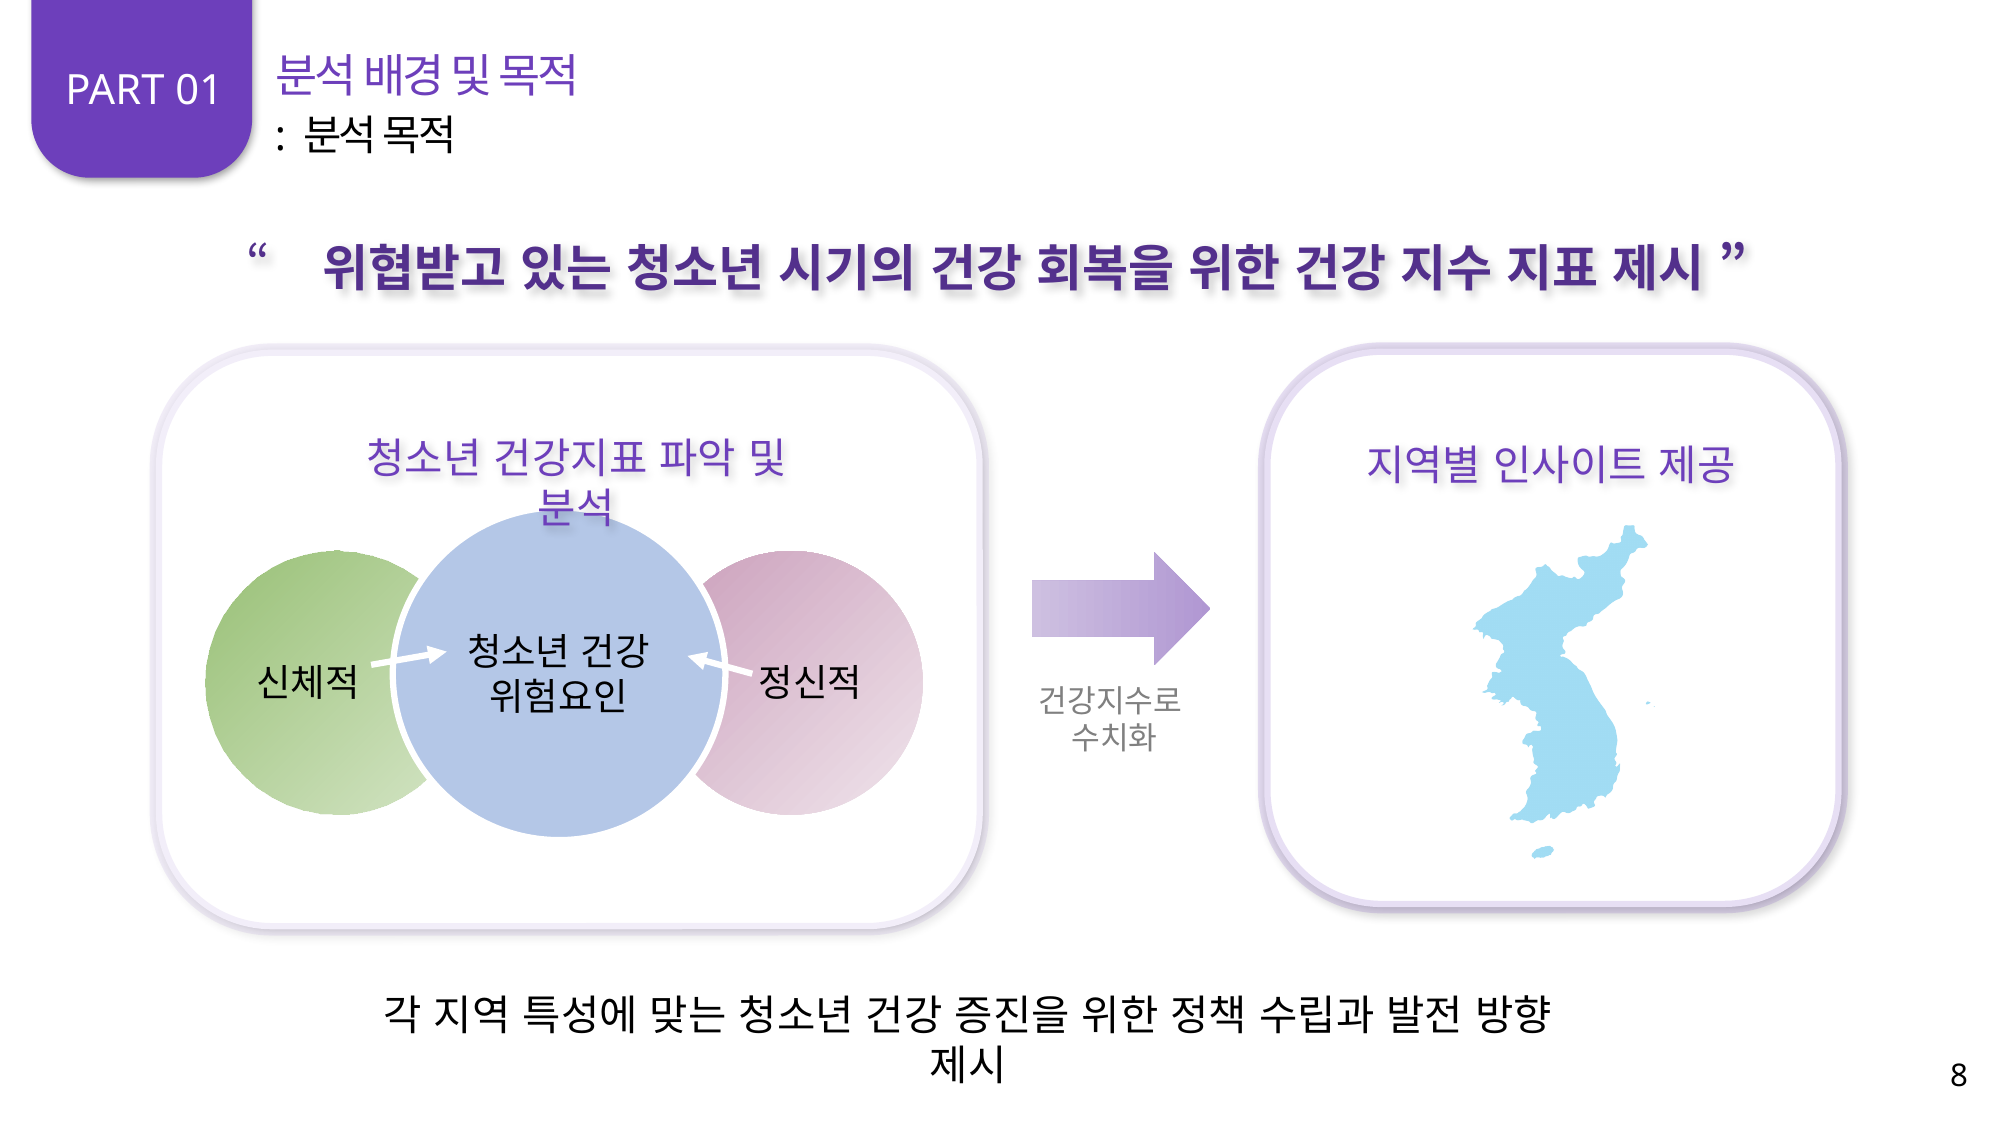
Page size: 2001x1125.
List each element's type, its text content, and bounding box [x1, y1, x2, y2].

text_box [205, 424, 923, 841]
text_box : 분석 목적 [259, 101, 472, 166]
text_box “ 위협받고 있는 청소년 시기의 건강 회복을 위한 건강 지수 지표 제시 ” [222, 228, 1772, 304]
picture [1472, 525, 1655, 859]
text_box [30, 0, 254, 179]
text_box 분석 배경 및 목적 [261, 38, 605, 109]
text_box 각 지역 특성에 맞는 청소년 건강 증진을 위한 정책 수립과 발전 방향 제시 [336, 981, 1600, 1097]
text_box [1263, 347, 1843, 909]
text_box PART 01 [50, 55, 238, 121]
text_box [1030, 549, 1213, 668]
text_box [154, 348, 984, 931]
slide_number 8 [1533, 1047, 1984, 1107]
text_box 지역별 인사이트 제공 [1346, 431, 1756, 496]
text_box 건강지수로 수치화 [930, 673, 1300, 764]
